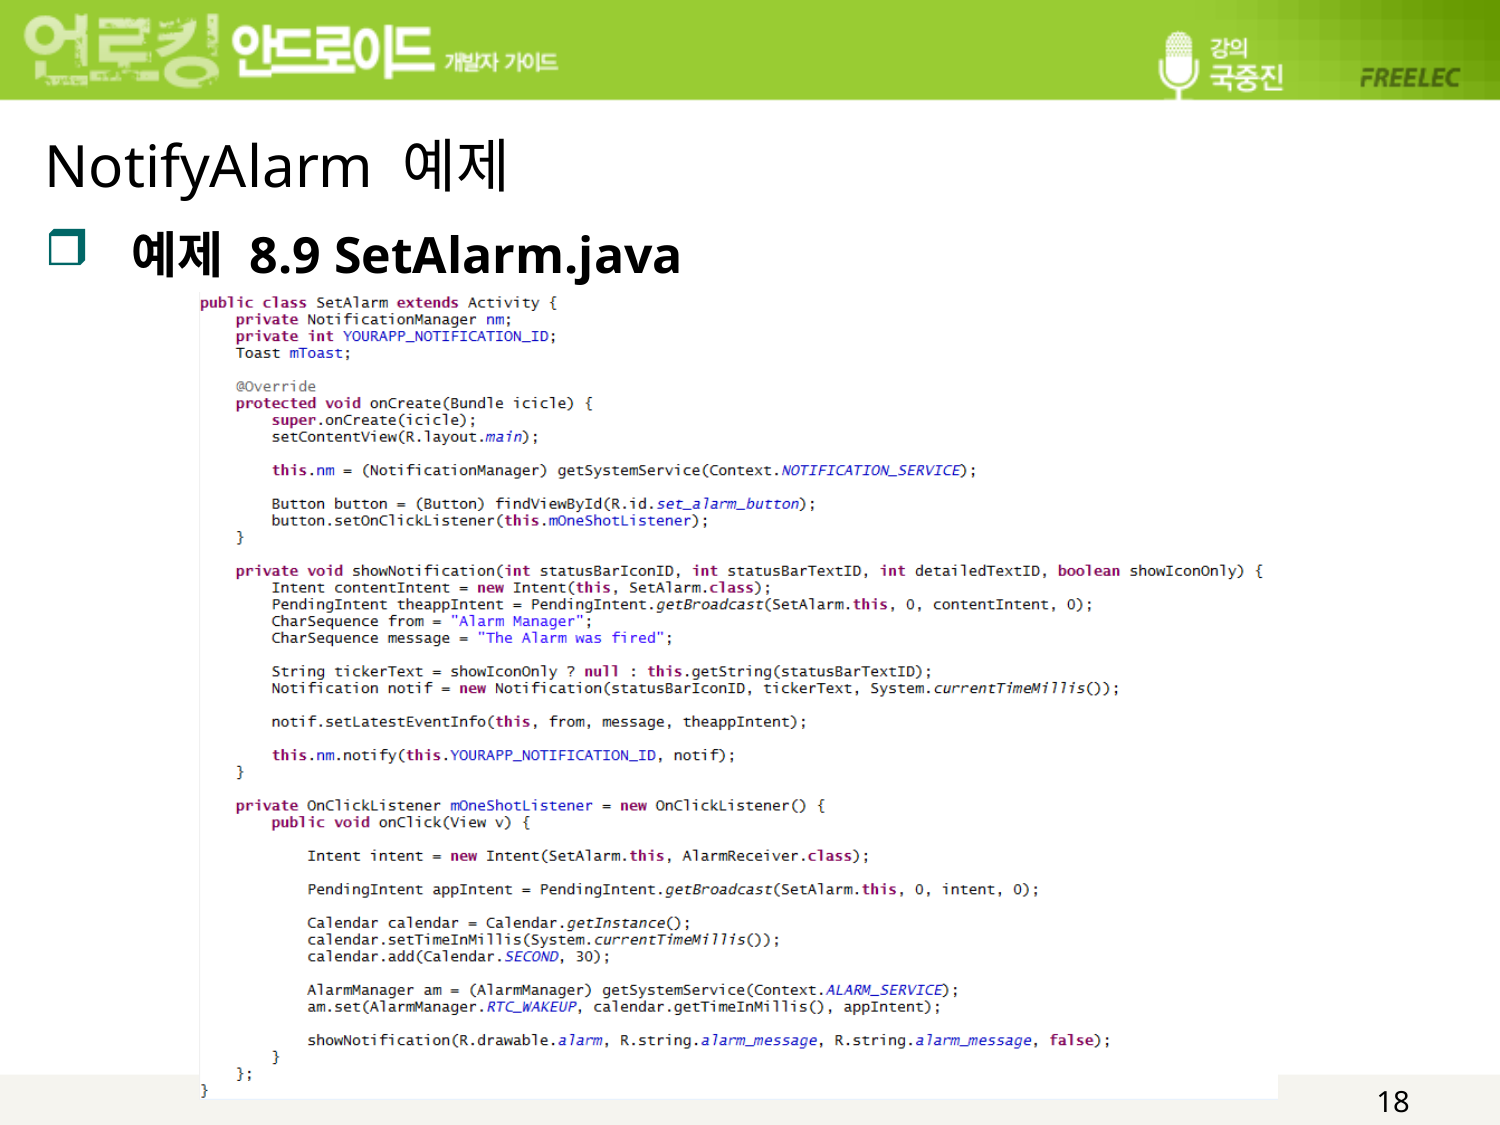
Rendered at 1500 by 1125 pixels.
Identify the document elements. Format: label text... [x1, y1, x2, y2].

slide_number 18 [1074, 1075, 1426, 1121]
title NotifyAlarm 예제 [29, 128, 1460, 200]
picture [0, 0, 1500, 1101]
list 예제 8.9 SetAlarm.java [29, 215, 1448, 1067]
